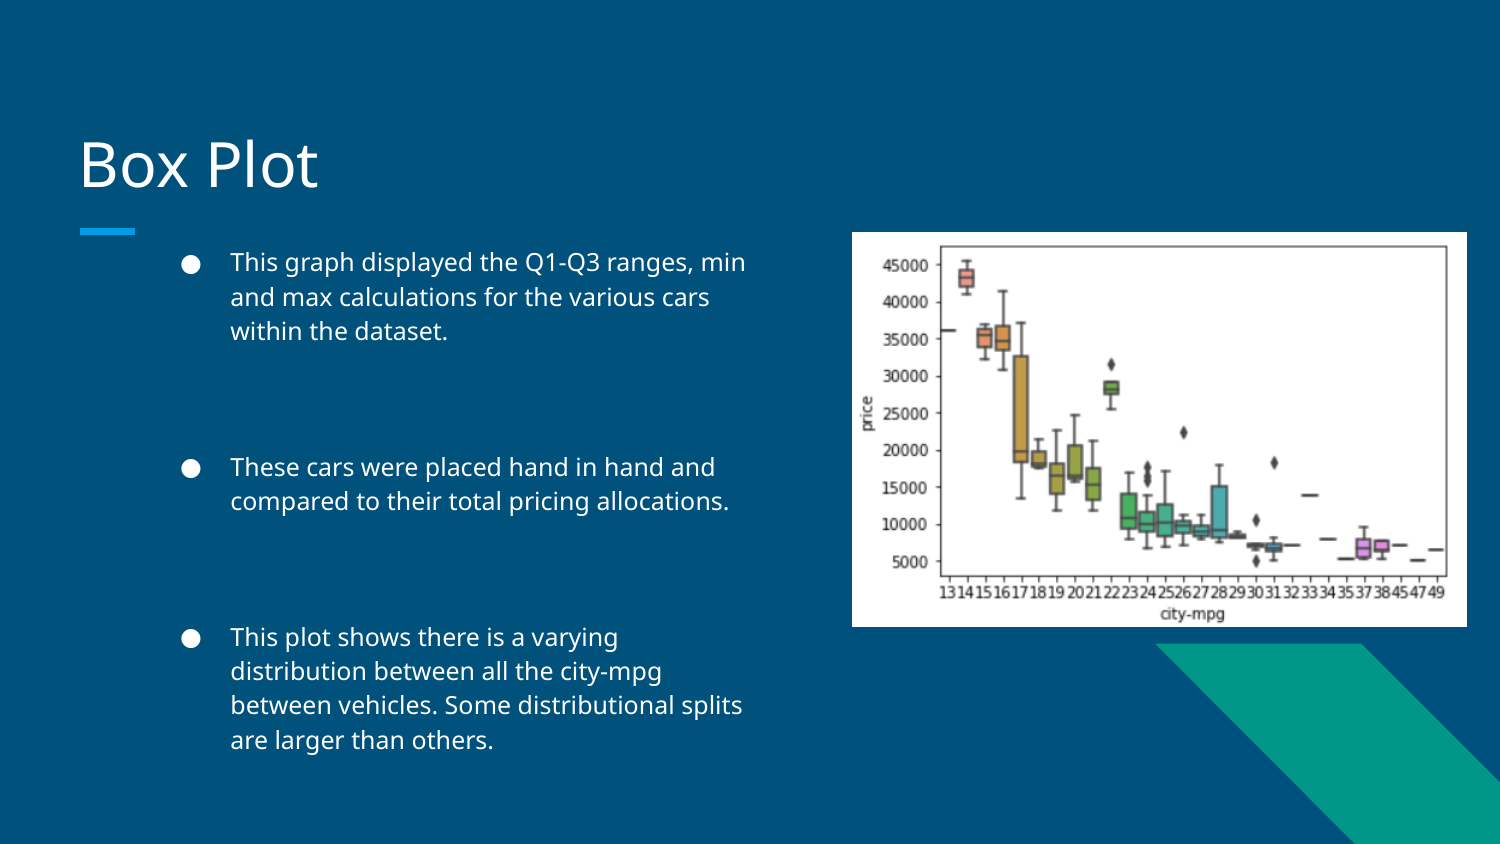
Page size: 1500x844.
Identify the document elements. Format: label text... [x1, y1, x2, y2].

picture [700, 701, 707, 711]
picture [323, 738, 333, 746]
picture [517, 665, 523, 678]
picture [405, 665, 414, 678]
picture [553, 701, 559, 713]
picture [480, 701, 486, 713]
picture [256, 738, 266, 745]
picture [580, 667, 590, 679]
picture [251, 633, 257, 645]
picture [266, 666, 272, 679]
picture [453, 737, 463, 744]
picture [420, 630, 426, 644]
picture [356, 633, 362, 645]
picture [324, 630, 330, 644]
picture [610, 699, 616, 712]
picture [323, 664, 329, 678]
picture [304, 702, 314, 709]
text_box [1154, 643, 1500, 844]
picture [468, 635, 478, 645]
picture [434, 669, 444, 677]
list This graph displayed the Q1-Q3 ranges, min and max calculations for the various cars within the dataset. These cars were placed hand in hand and compared to their total pricing allocations. This plot shows there is a varying distribution between all the city-mpg between vehicles. Some distributional splits are larger than others. [140, 164, 764, 561]
picture [448, 669, 458, 677]
picture [231, 629, 243, 645]
picture [391, 669, 401, 676]
picture [262, 698, 271, 712]
picture [408, 703, 418, 711]
picture [444, 634, 454, 641]
picture [290, 702, 300, 709]
picture [499, 703, 509, 710]
title Box Plot [63, 91, 525, 216]
picture [353, 702, 363, 709]
picture [353, 735, 359, 748]
picture [489, 701, 495, 713]
picture [232, 667, 239, 675]
picture [248, 703, 258, 713]
picture [429, 733, 435, 747]
picture [542, 669, 552, 677]
picture [853, 233, 1466, 626]
picture [723, 701, 729, 713]
